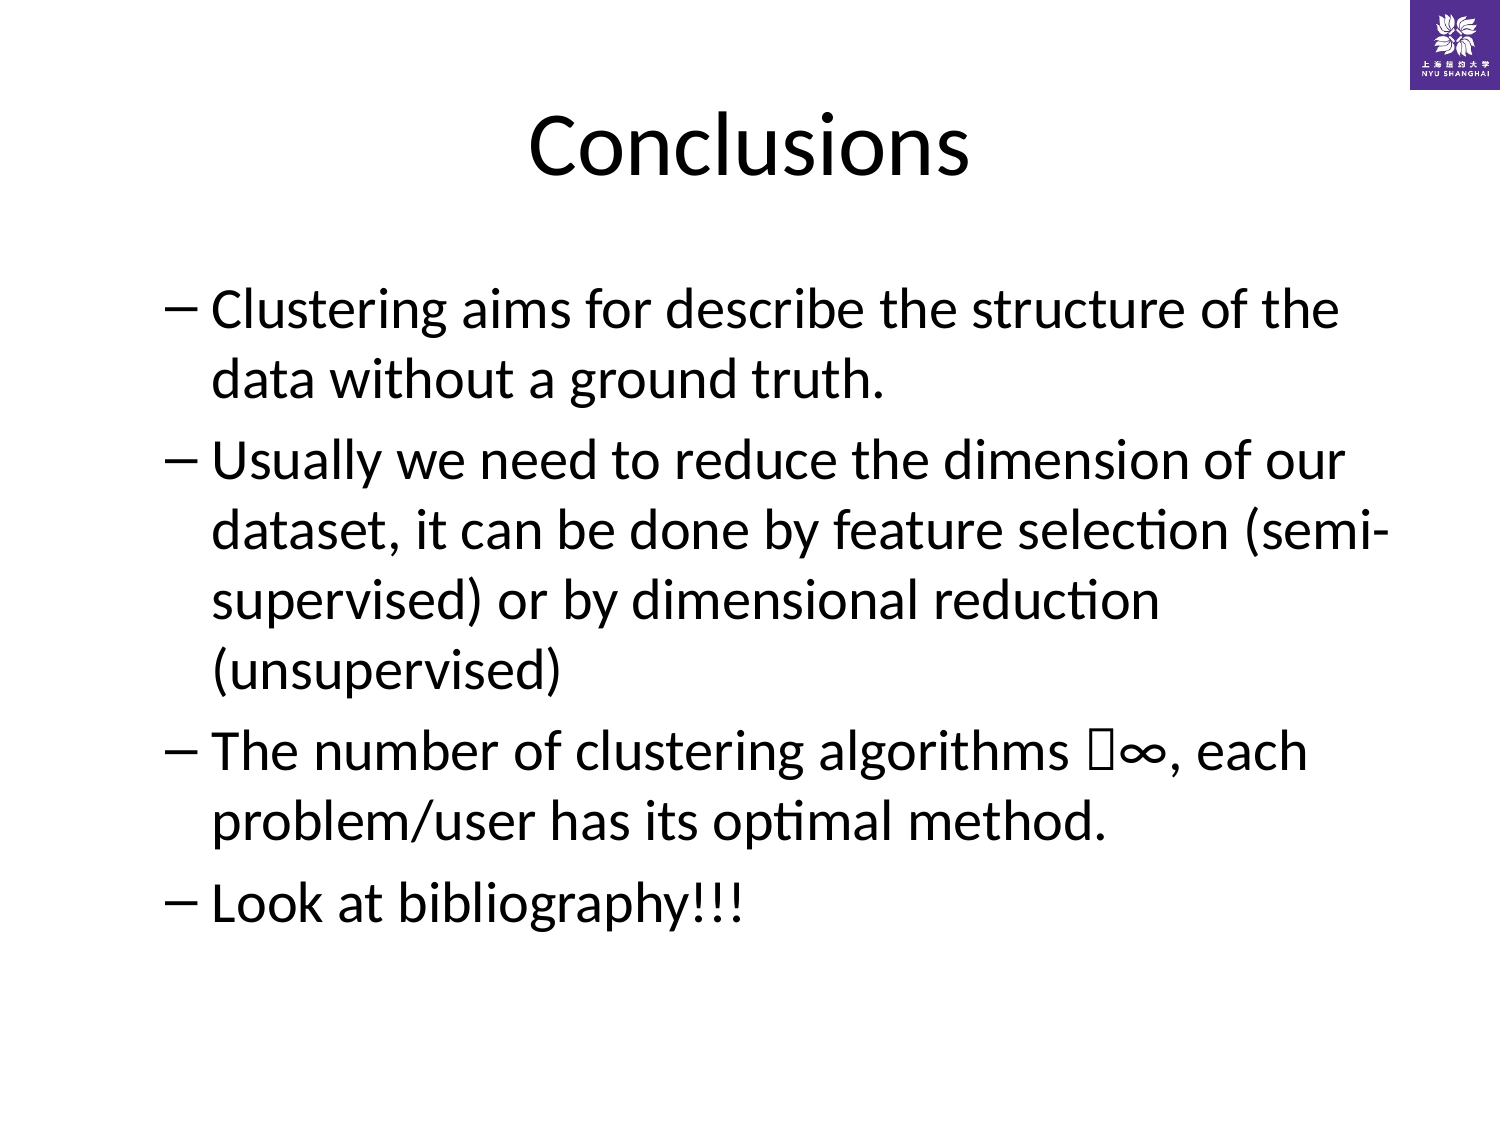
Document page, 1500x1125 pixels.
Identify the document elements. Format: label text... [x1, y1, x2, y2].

list Clustering aims for describe the structure of the data without a ground truth. Usually we need to reduce the dimension of our dataset, it can be done by feature selection (semi-supervised) or by dimensional reduction (unsupervised) The number of clustering algorithms ∞, each problem/user has its optimal method. Look at bibliography!!! [75, 262, 1425, 1005]
picture [1410, 0, 1500, 90]
title Conclusions [75, 45, 1425, 233]
